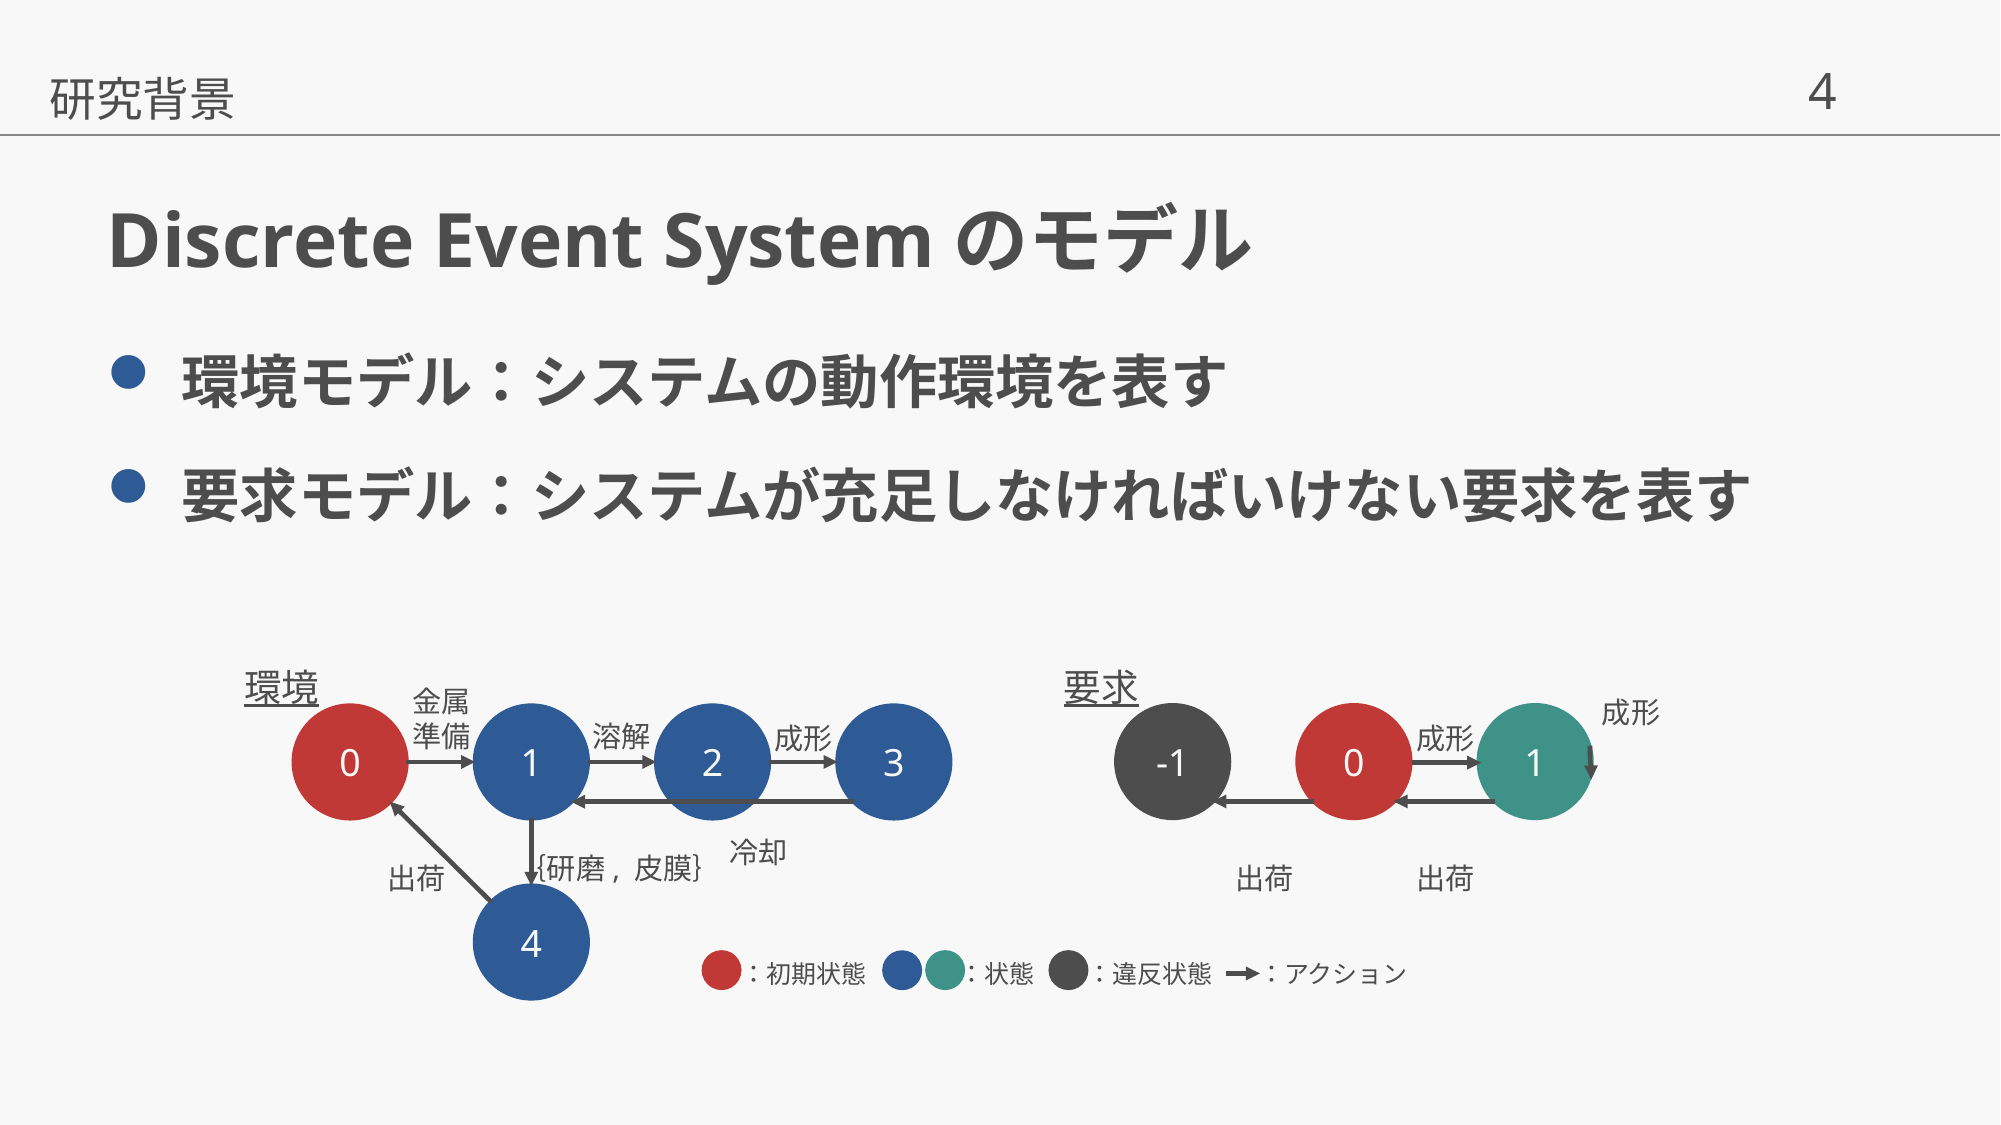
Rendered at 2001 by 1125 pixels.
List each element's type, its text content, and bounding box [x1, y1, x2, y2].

list 研究背景 [34, 57, 1914, 135]
title Discrete Event Systemのモデル [91, 166, 1913, 321]
list 環境モデル：システムの動作環境を表す 要求モデル：システムが充足しなければいけない要求を表す [91, 330, 1913, 1081]
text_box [228, 656, 1676, 999]
